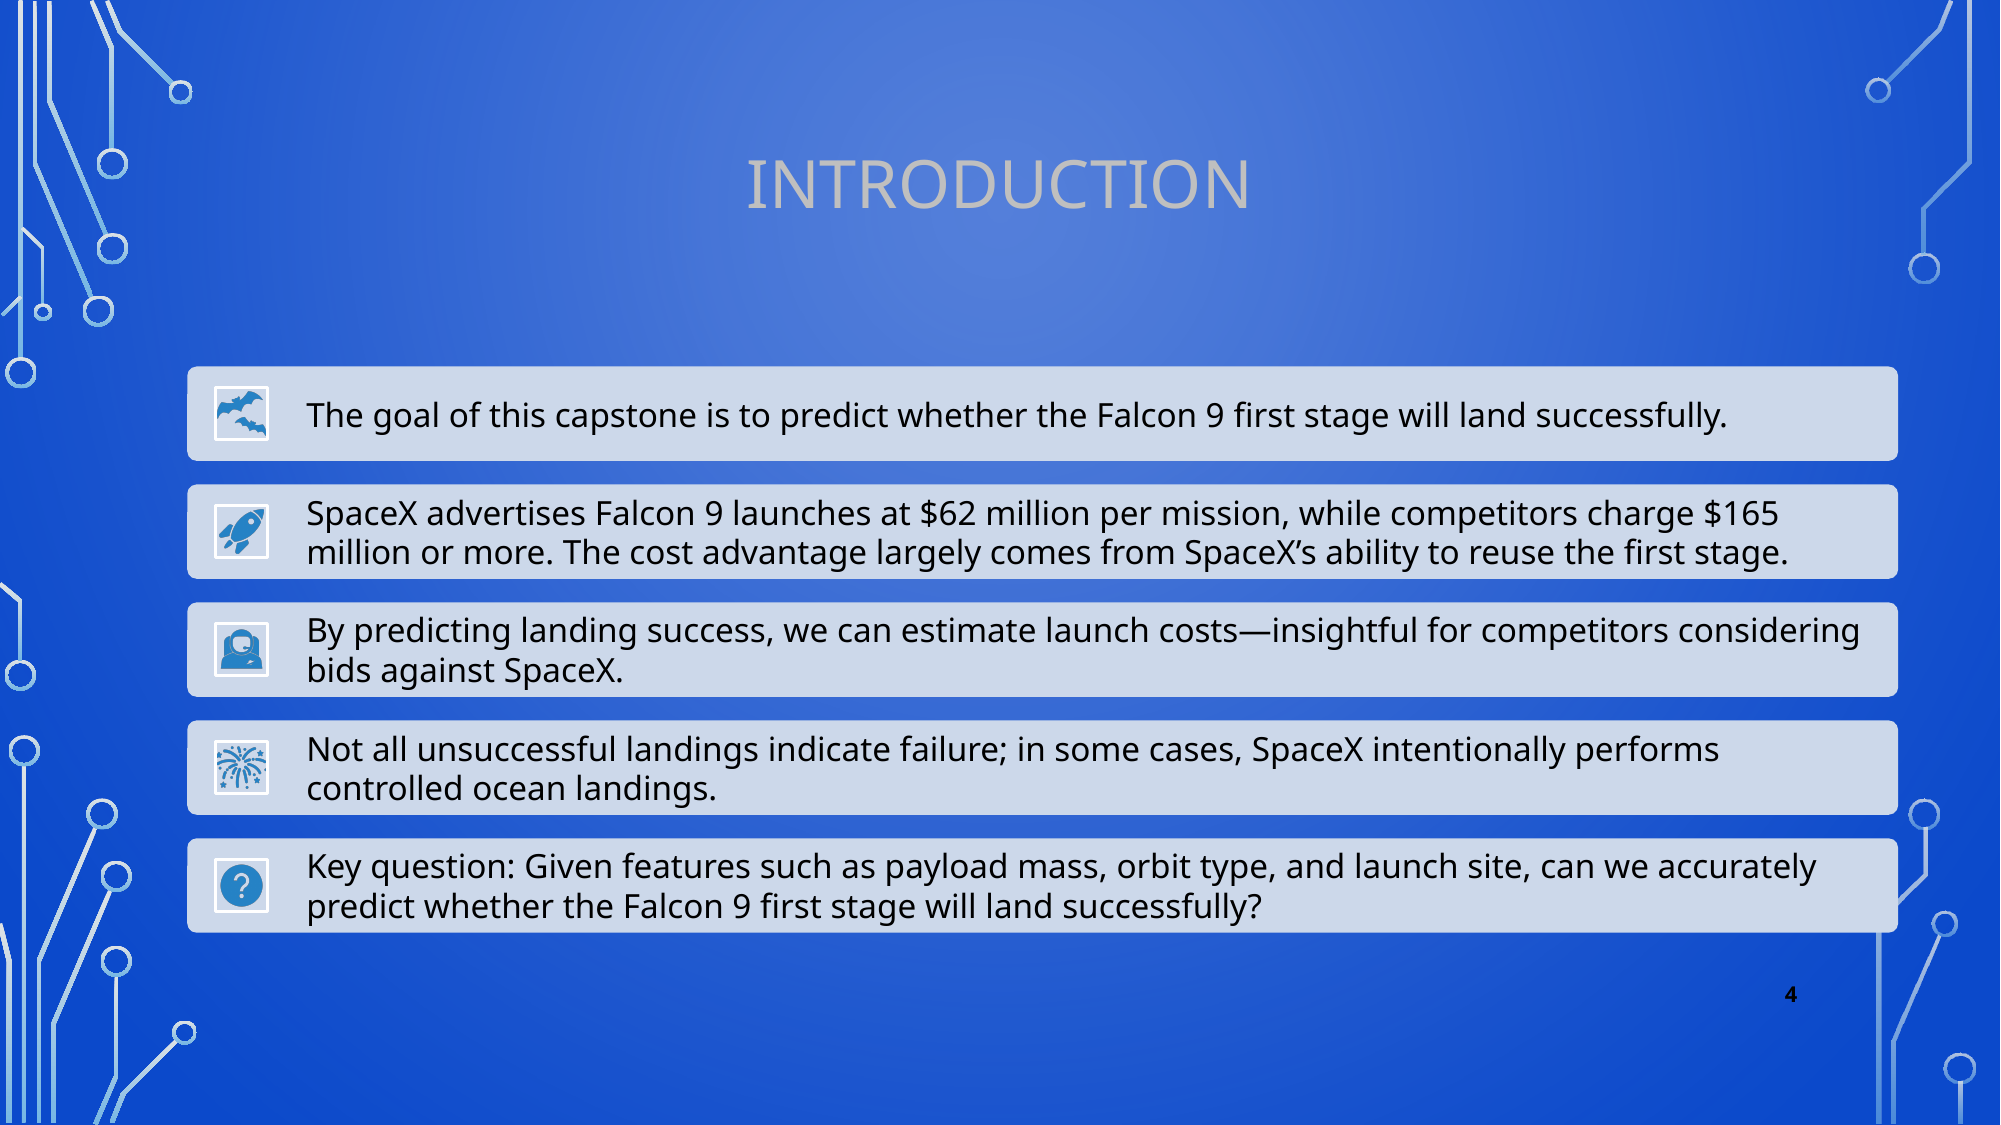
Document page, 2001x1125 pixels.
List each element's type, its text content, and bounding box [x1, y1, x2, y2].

slide_number 4 [1685, 965, 1813, 1025]
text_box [186, 365, 1899, 934]
text_box Introduction [187, 99, 1813, 275]
